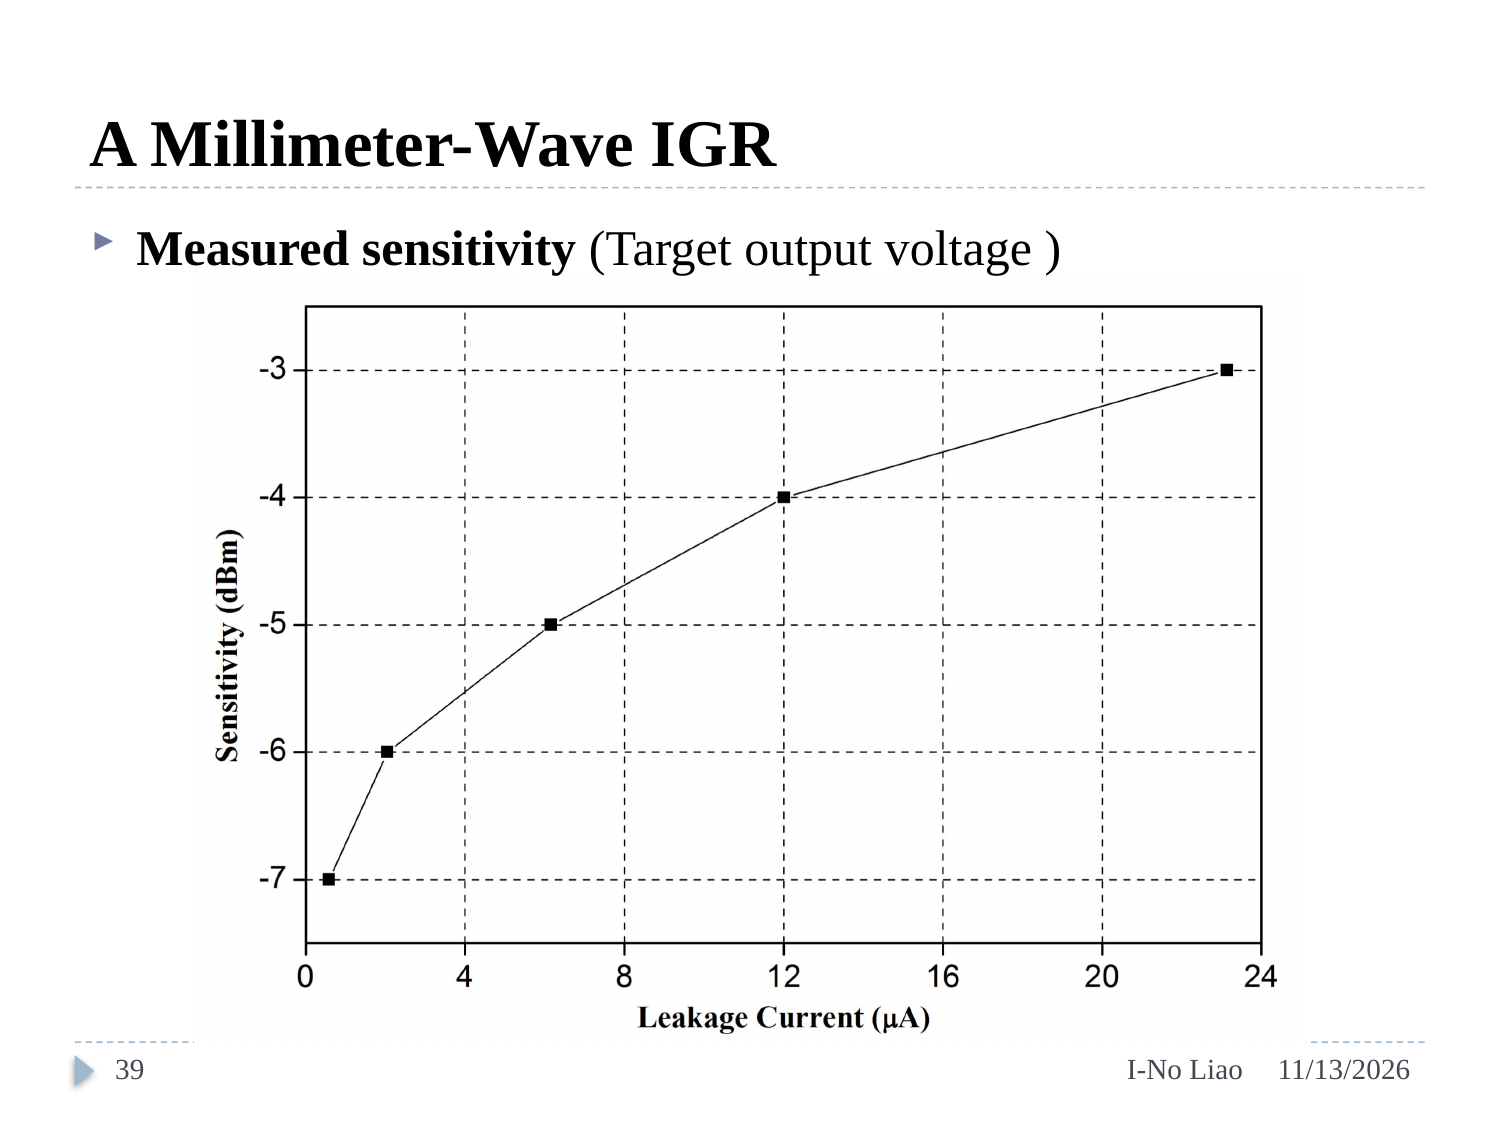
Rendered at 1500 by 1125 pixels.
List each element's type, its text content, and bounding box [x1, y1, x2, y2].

slide_number 39 [100, 1042, 426, 1103]
title A Millimeter-Wave IGR [75, 24, 1425, 188]
footer I-No Liao [682, 1056, 1258, 1103]
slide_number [1258, 1042, 1426, 1103]
picture [194, 267, 1306, 1044]
